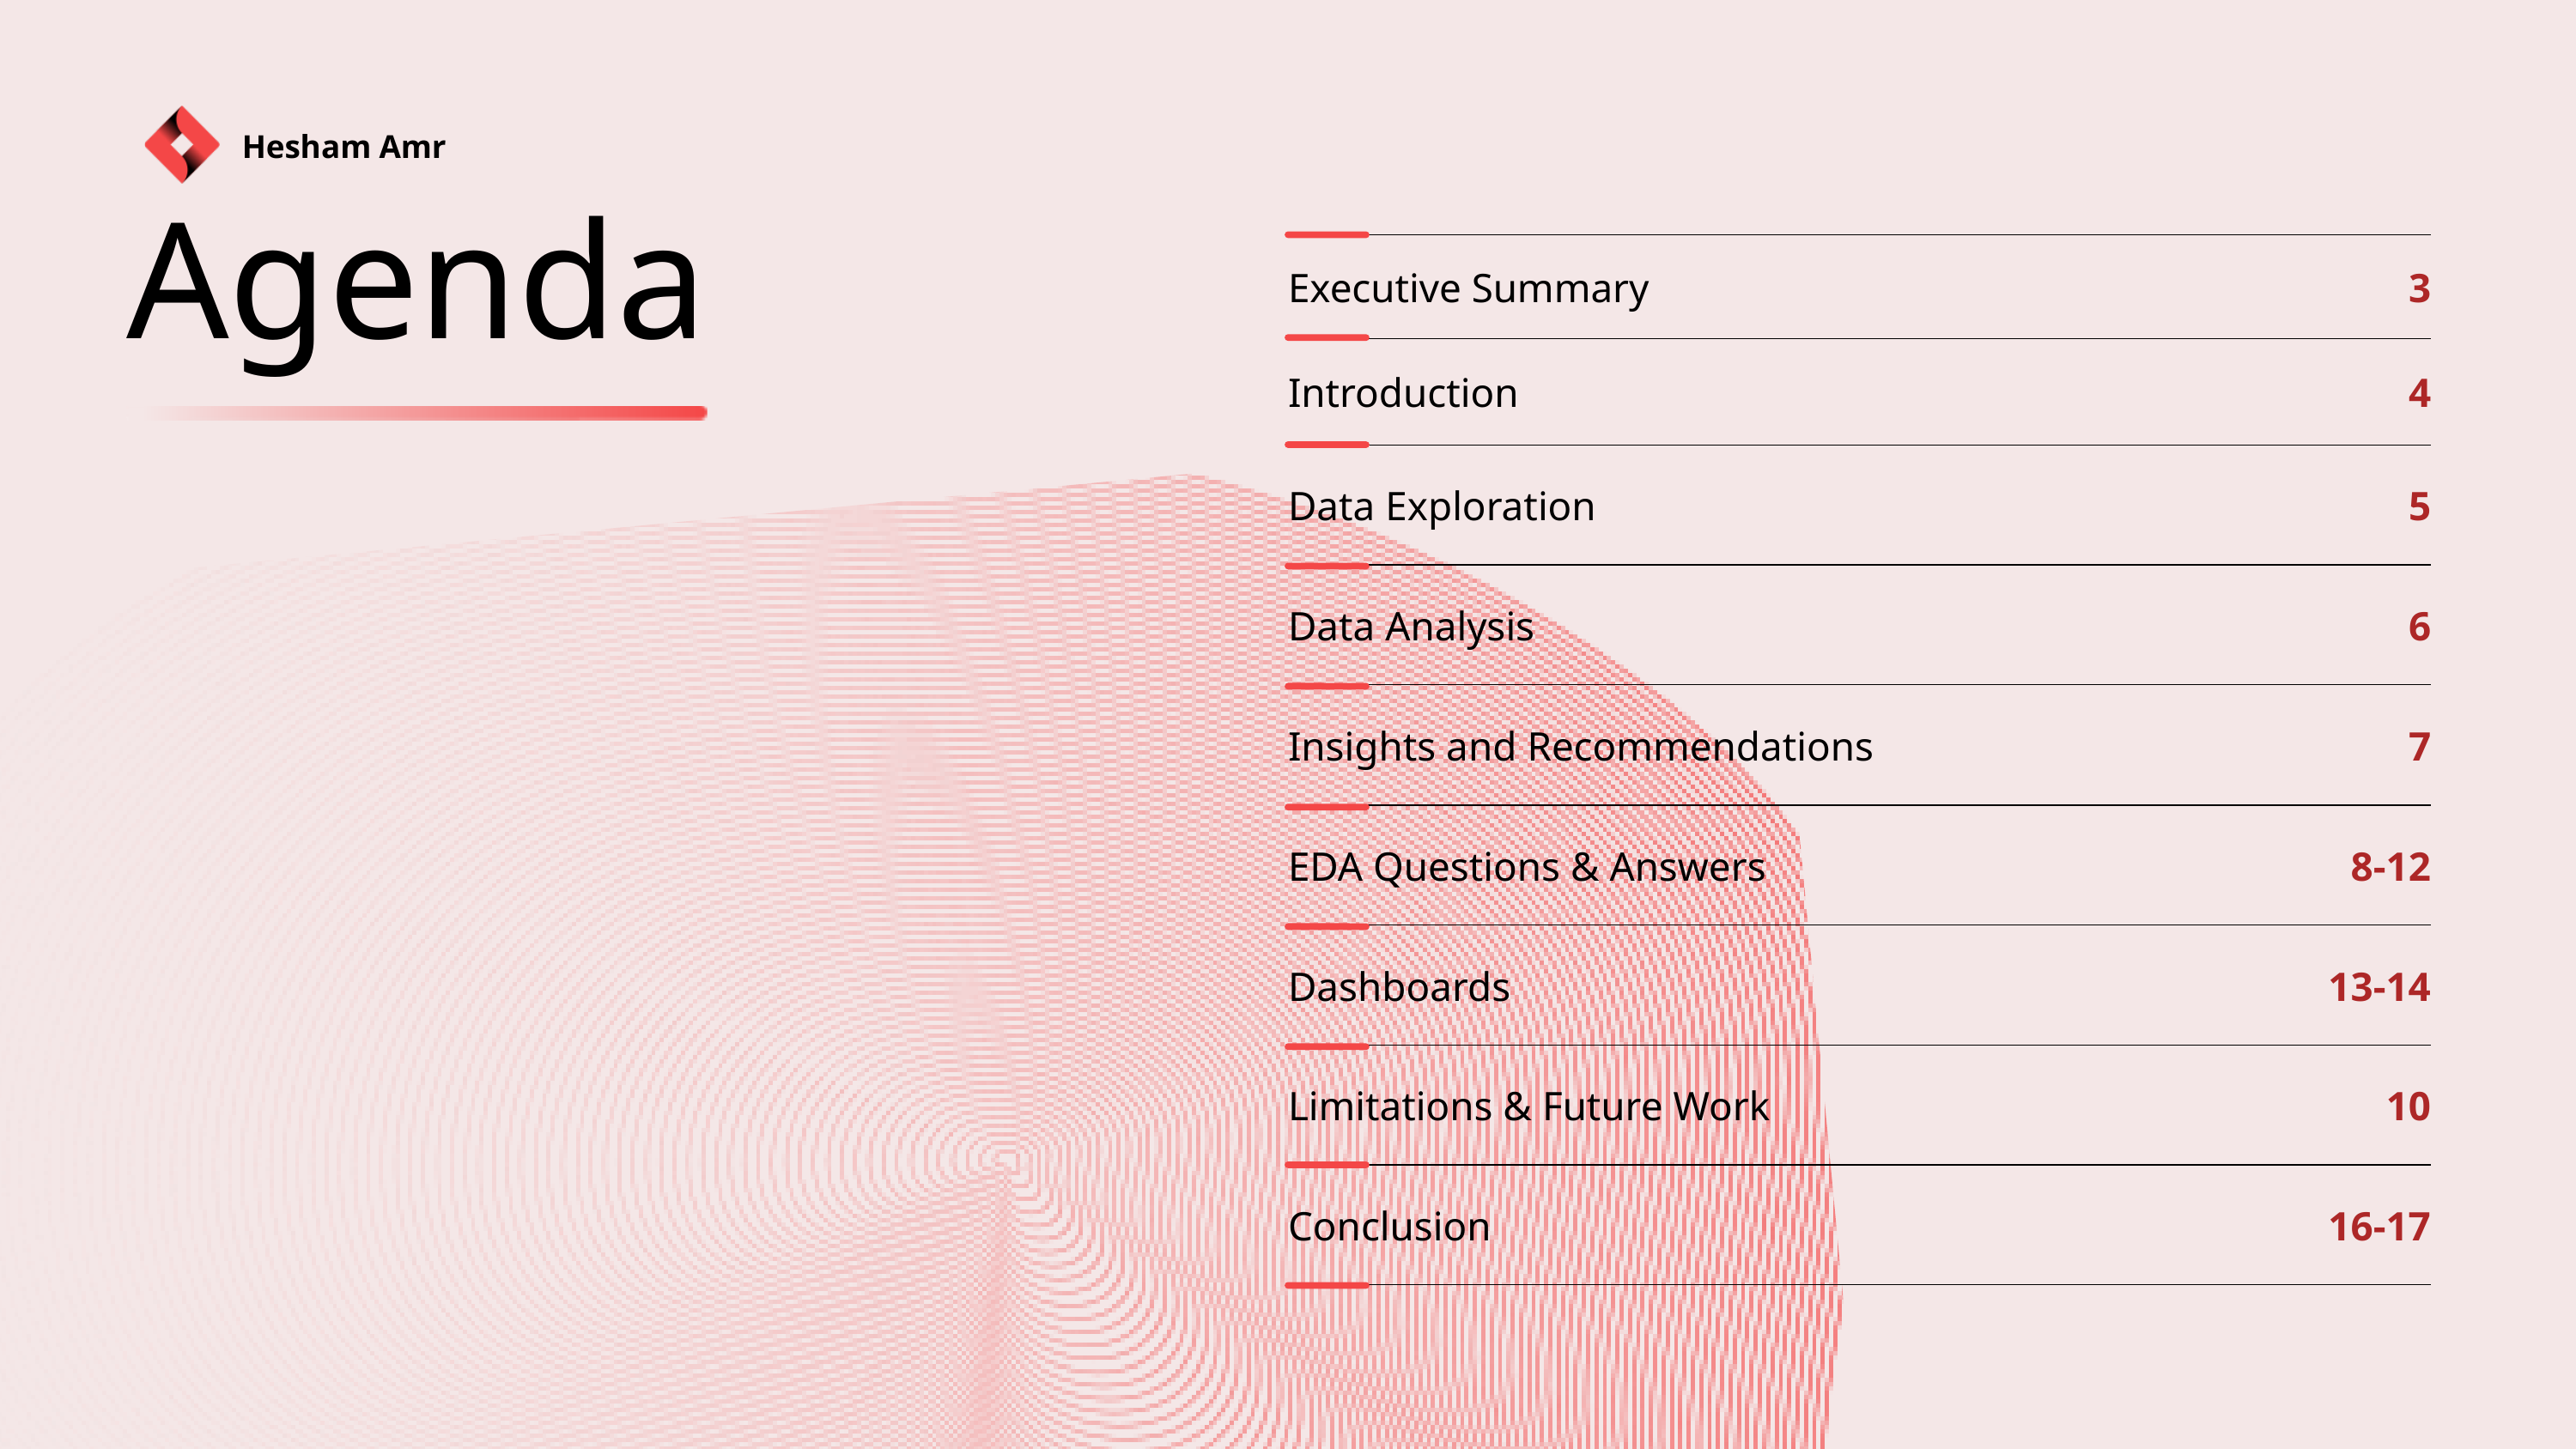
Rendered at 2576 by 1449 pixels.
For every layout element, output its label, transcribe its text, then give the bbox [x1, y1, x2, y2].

table_cell 5 [2115, 446, 2431, 564]
table_cell Dashboards [1288, 925, 2115, 1045]
table_cell Data Analysis [1288, 566, 2115, 684]
table_cell 8-12 [2115, 806, 2431, 925]
table_cell 13-14 [2115, 925, 2431, 1045]
table_cell Data Exploration [1288, 446, 2115, 564]
table_cell 7 [2115, 685, 2431, 804]
table_cell Insights and Recommendations [1288, 685, 2115, 804]
table_cell Limitations & Future Work [1288, 1046, 2115, 1164]
text_box [0, 464, 1858, 1449]
table_cell 10 [2115, 1046, 2431, 1164]
table_cell Conclusion [1288, 1166, 2115, 1284]
table_cell Introduction [1288, 339, 2115, 445]
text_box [144, 106, 914, 184]
table_cell 6 [2115, 566, 2431, 684]
table_cell 4 [2115, 339, 2431, 445]
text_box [125, 203, 1100, 421]
table_header 3 [2115, 235, 2431, 338]
table_cell 16-17 [2115, 1166, 2431, 1284]
table_cell EDA Questions & Answers [1288, 806, 2115, 925]
table_header Executive Summary [1288, 235, 2115, 338]
